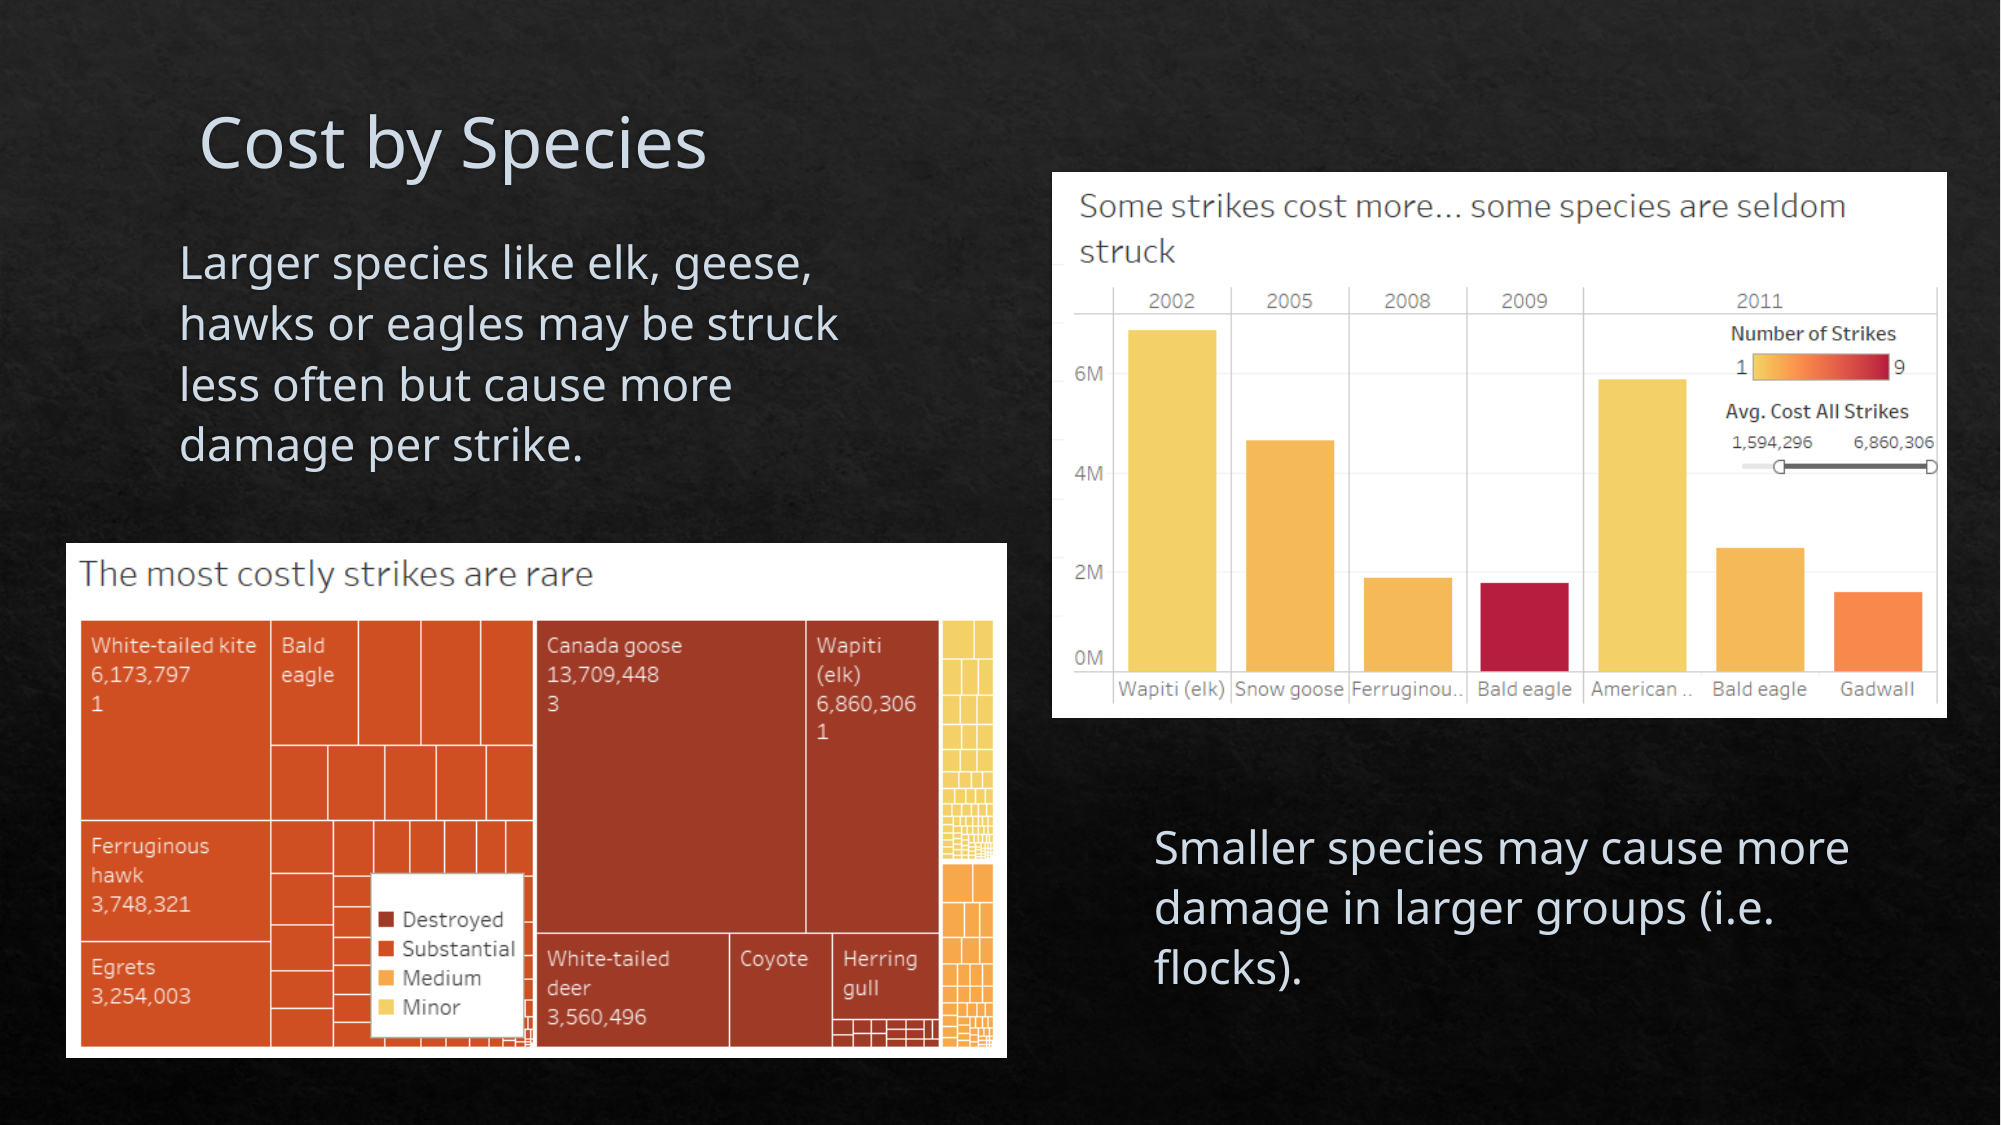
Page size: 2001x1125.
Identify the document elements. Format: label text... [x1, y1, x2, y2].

title Cost by Species [149, 99, 758, 192]
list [1051, 172, 1947, 719]
text_box Smaller species may cause more damage in larger groups (i.e. flocks). [1138, 805, 1918, 1008]
picture [66, 543, 1008, 1058]
list Larger species like elk, geese, hawks or eagles may be struck less often but cause more damage per strike. [163, 221, 929, 493]
